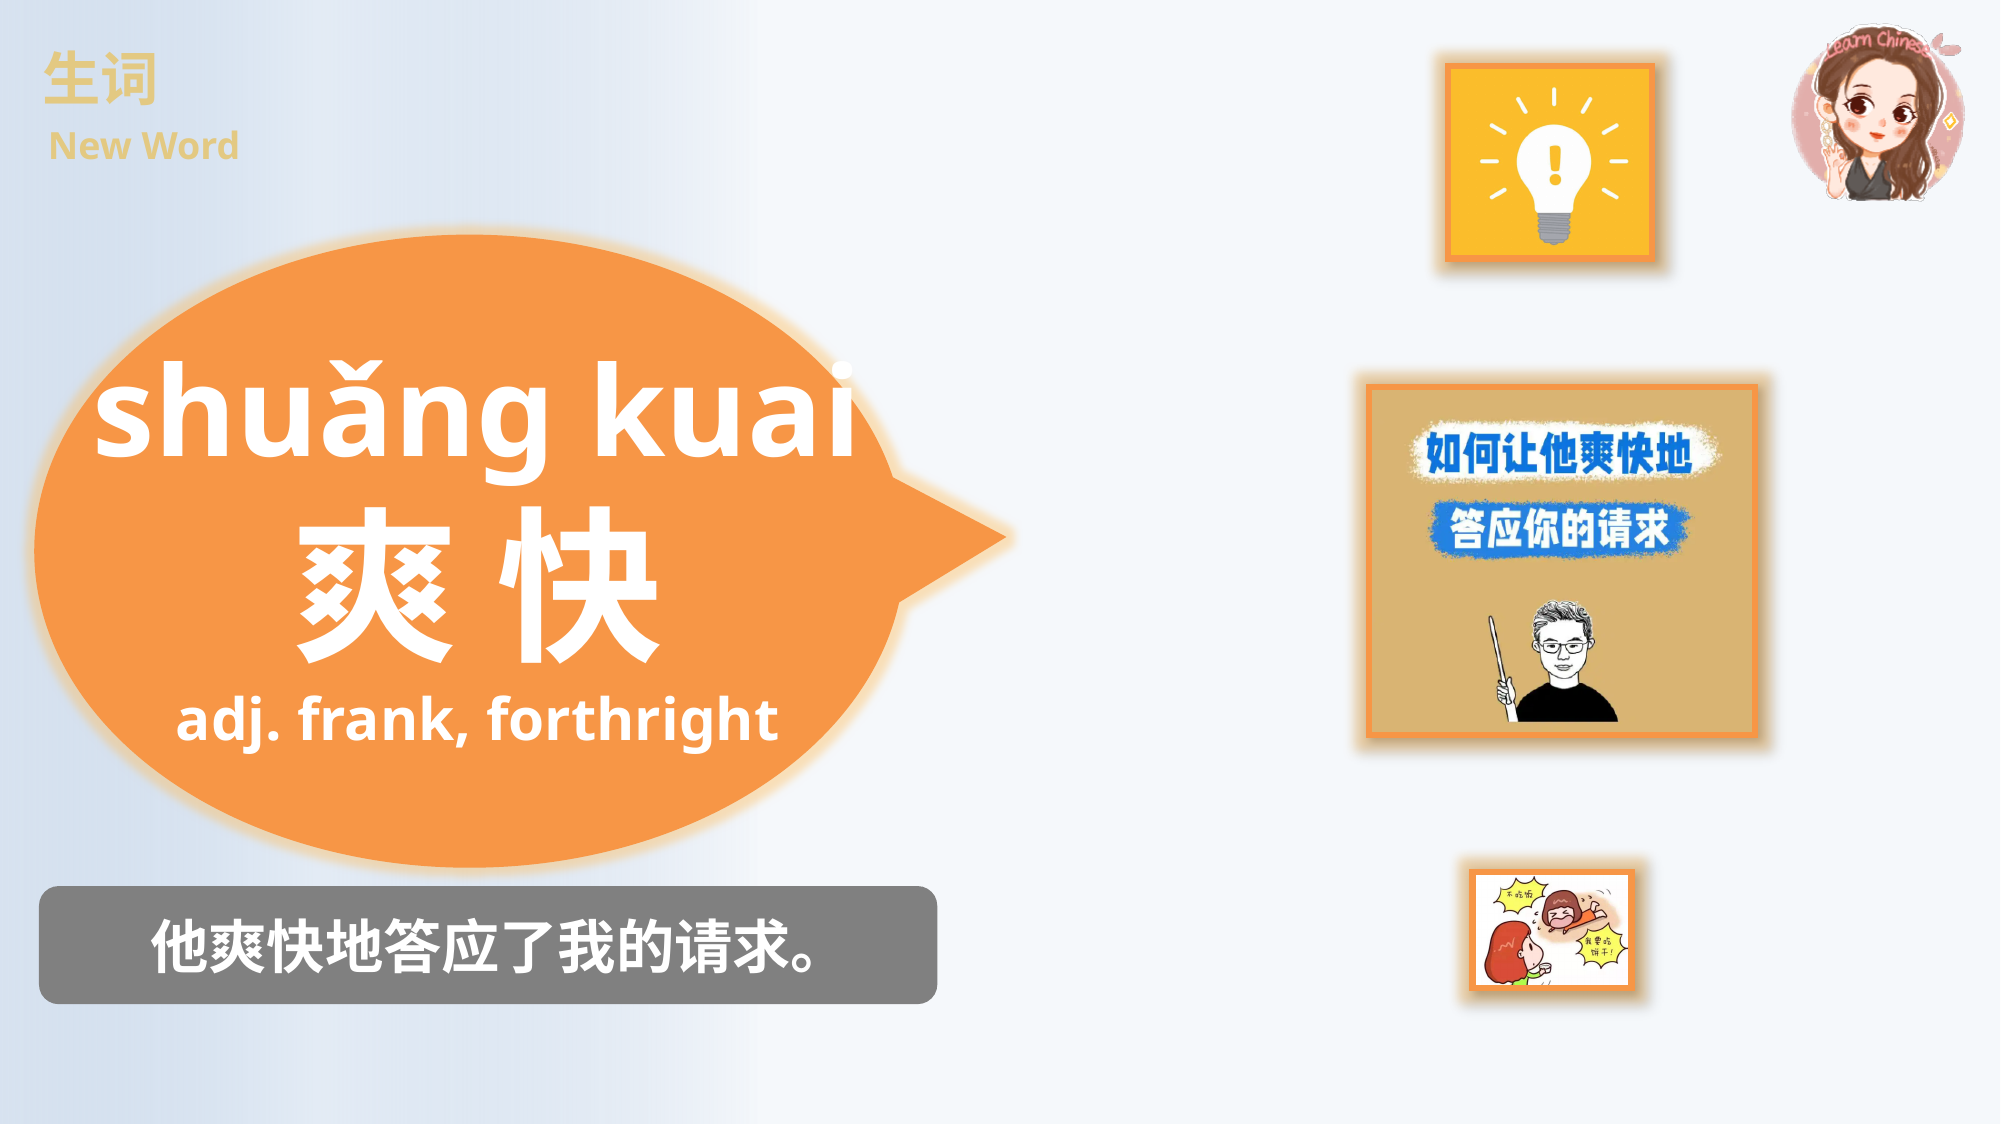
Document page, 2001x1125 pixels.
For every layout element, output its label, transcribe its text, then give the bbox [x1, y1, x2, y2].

picture [0, 0, 2001, 1125]
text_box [38, 886, 938, 1005]
text_box New Word [33, 115, 256, 175]
text_box 生词 [27, 35, 174, 120]
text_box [27, 239, 928, 864]
